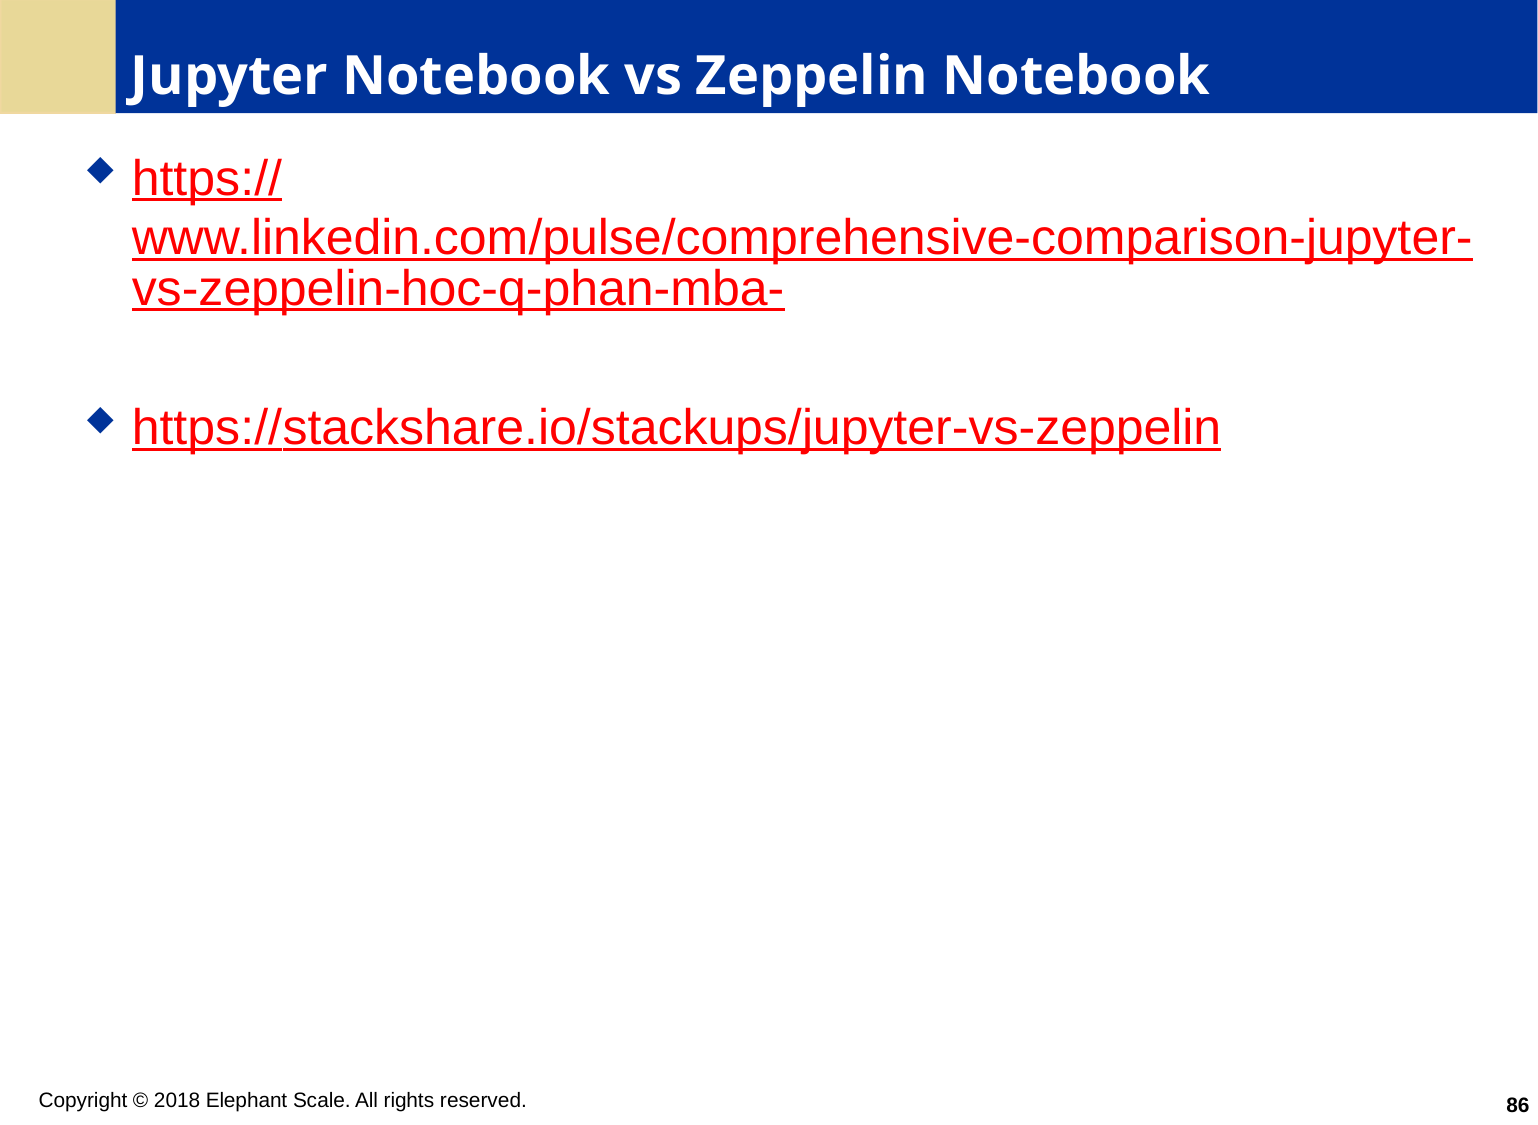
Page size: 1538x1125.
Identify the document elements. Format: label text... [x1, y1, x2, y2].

footer Copyright © 2018 Elephant Scale. All rights reserved. [38, 1088, 932, 1112]
list https://www.linkedin.com/pulse/comprehensive-comparison-jupyter-vs-zeppelin-hoc-q-phan-mba- https://stackshare.io/stackups/jupyter-vs-zeppelin [68, 137, 1494, 1051]
title Jupyter Notebook vs Zeppelin Notebook [115, 0, 1538, 114]
picture [0, 0, 115, 114]
slide_number 86 [1439, 1079, 1530, 1117]
